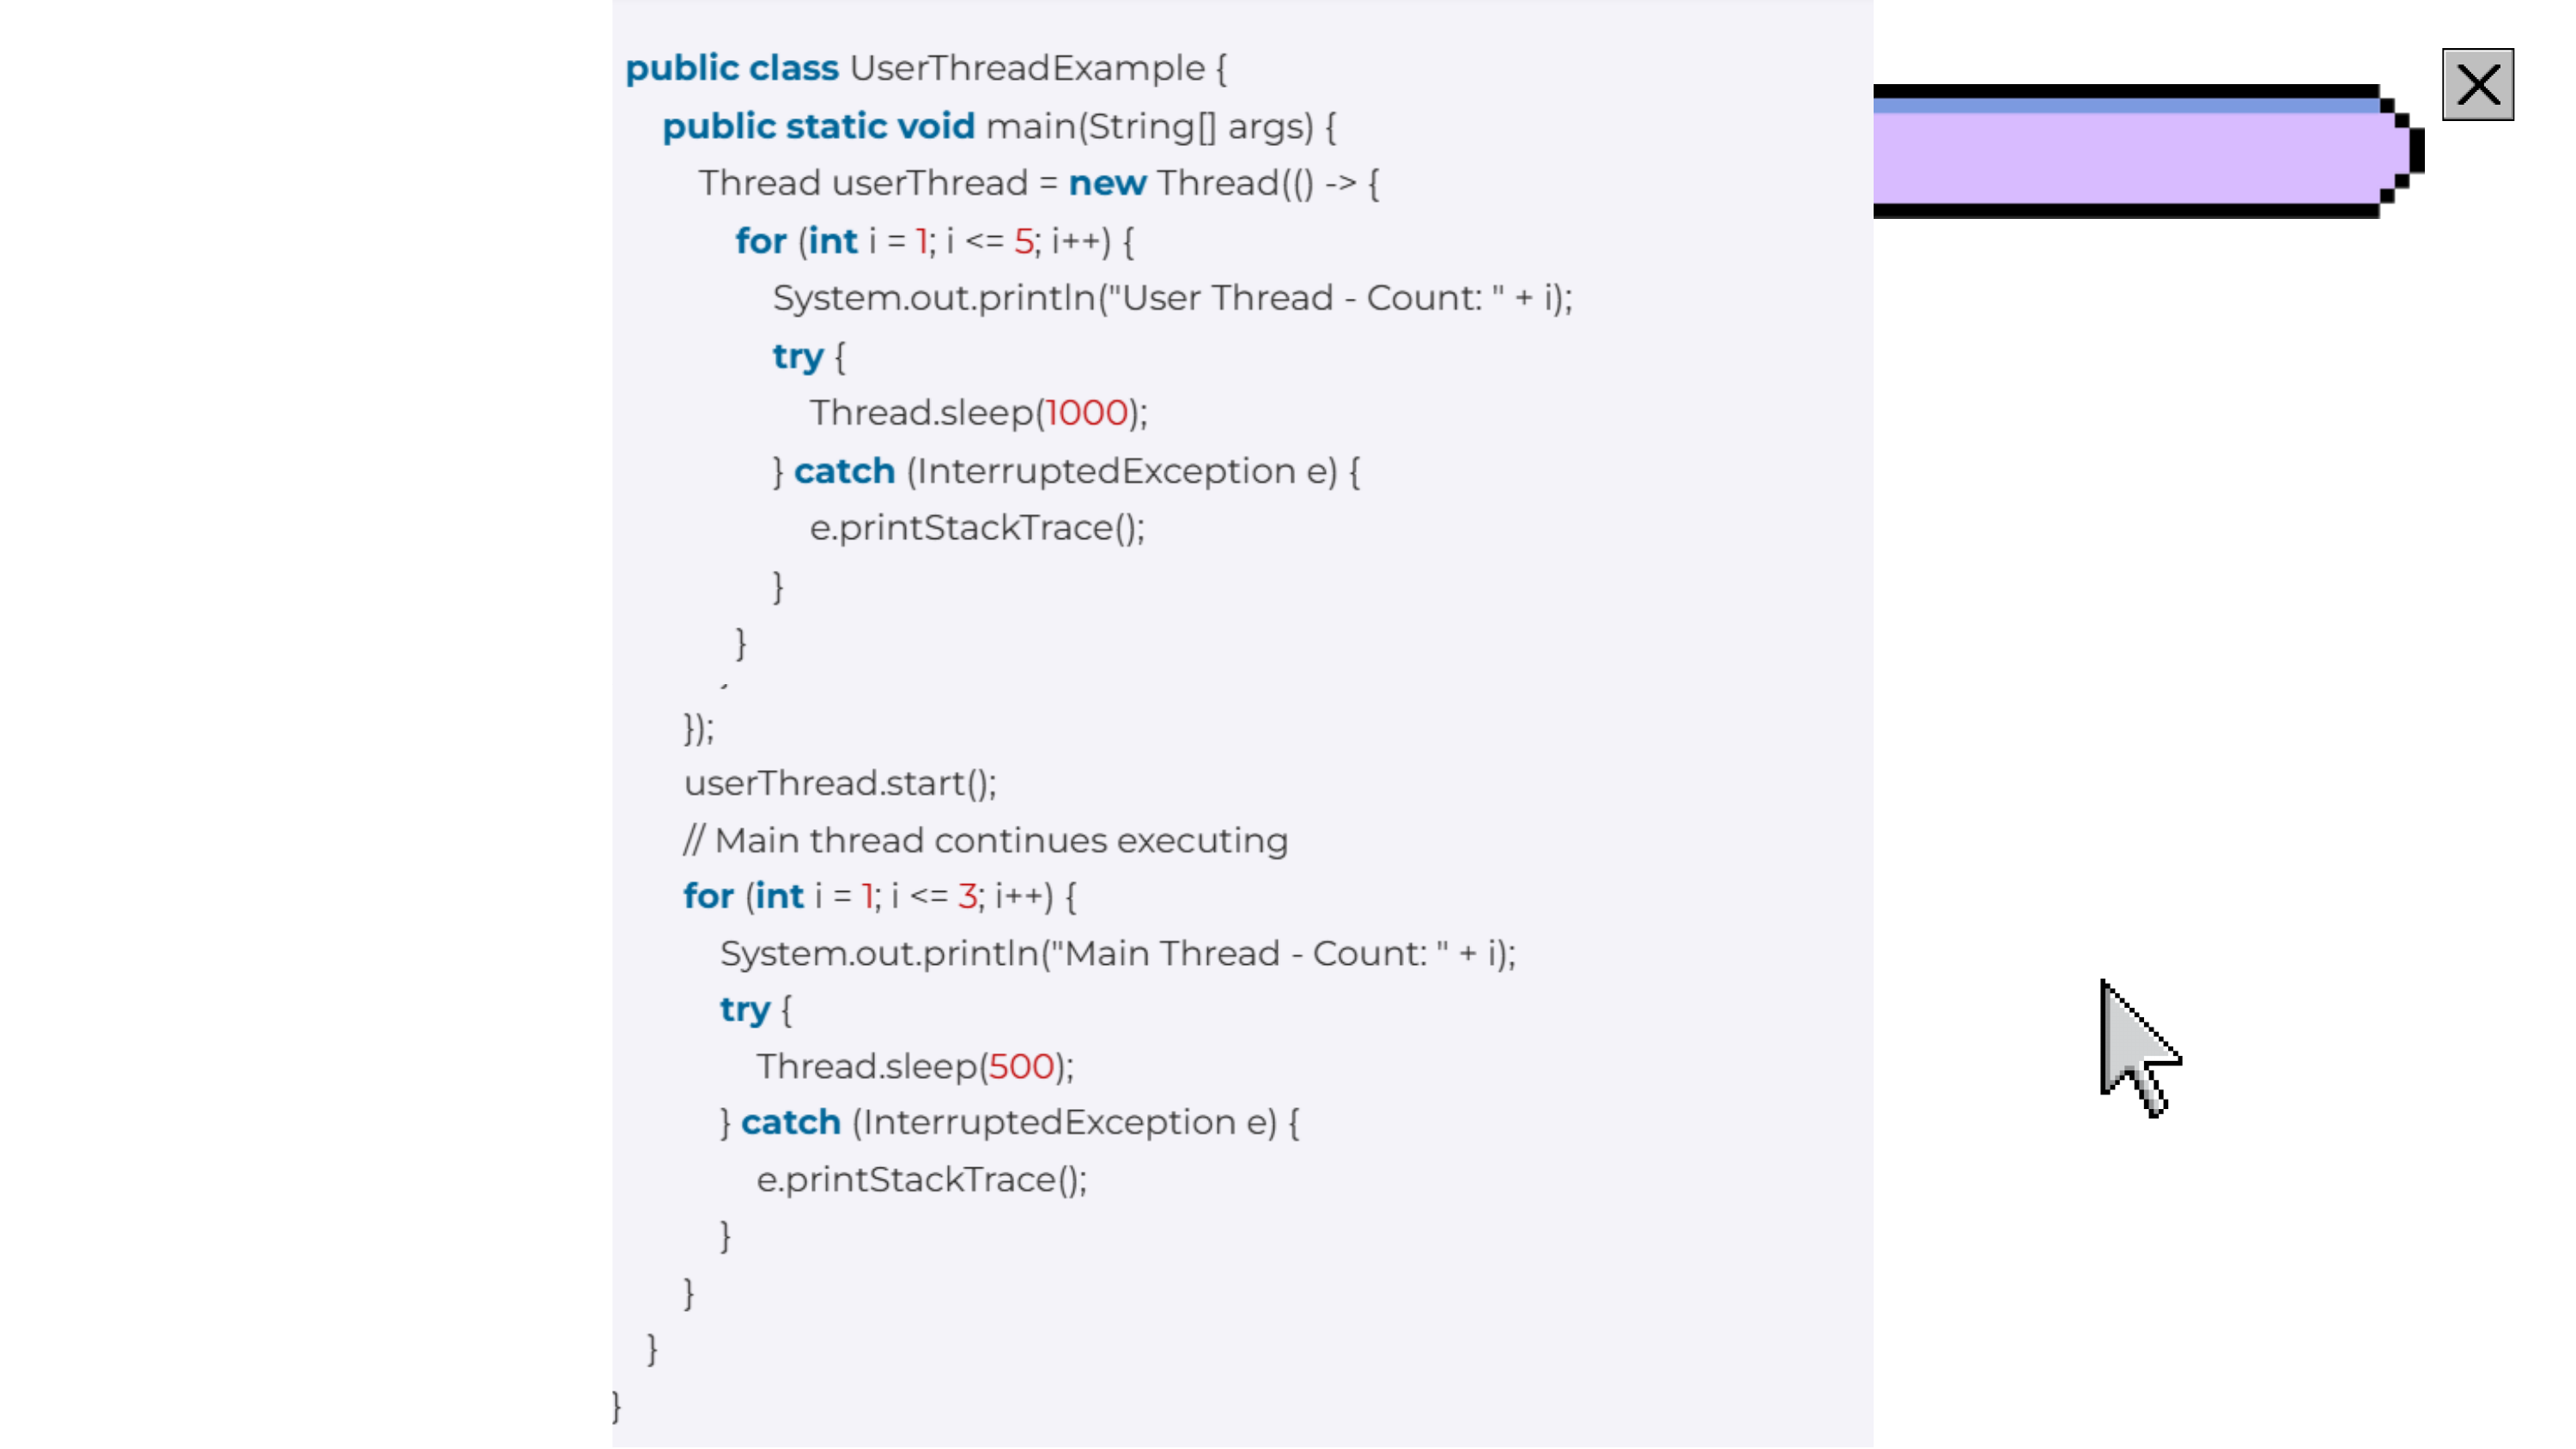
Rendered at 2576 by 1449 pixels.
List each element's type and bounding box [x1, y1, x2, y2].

text_box [612, 0, 1874, 684]
text_box [2442, 48, 2515, 82]
text_box [612, 684, 1874, 1448]
text_box [2100, 979, 2183, 1119]
text_box [1637, 83, 2576, 220]
